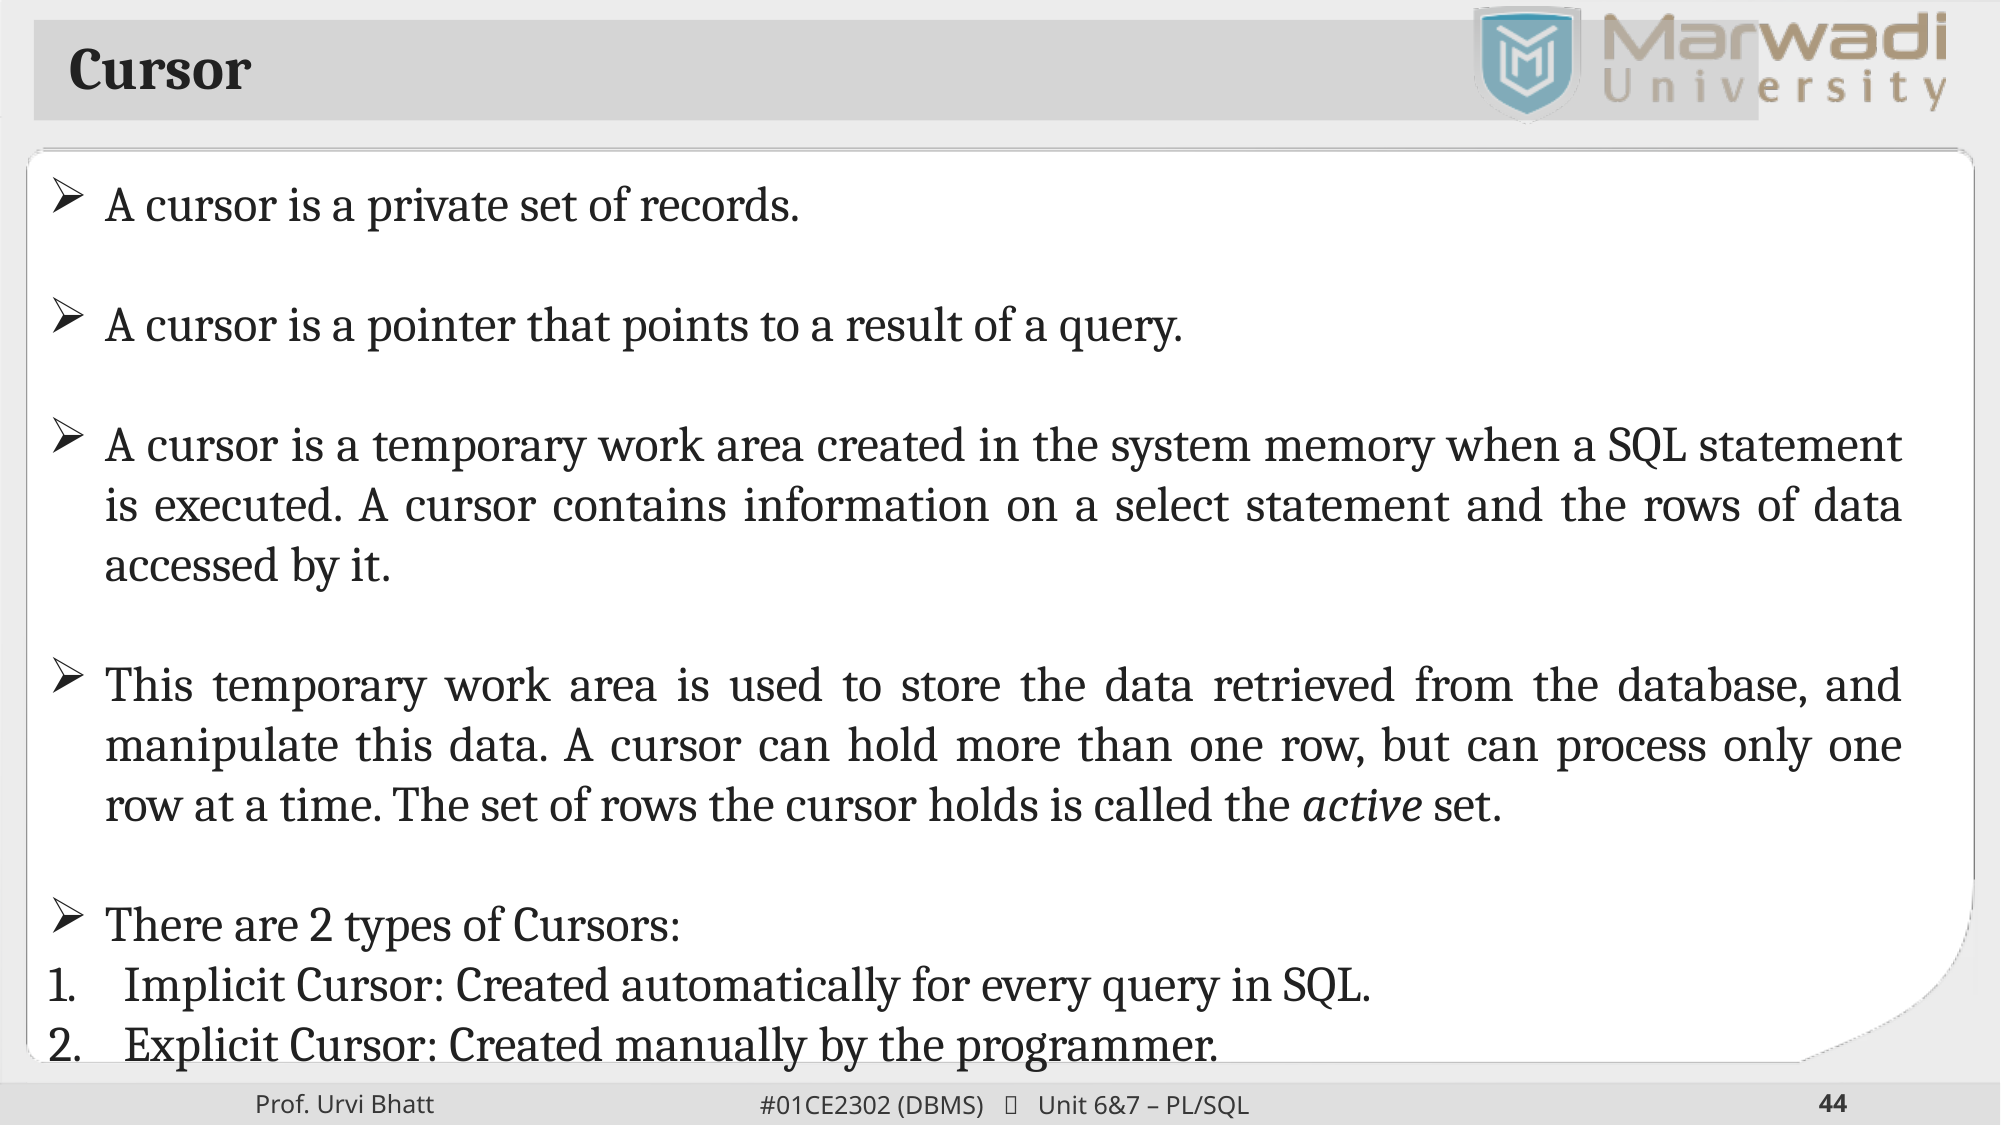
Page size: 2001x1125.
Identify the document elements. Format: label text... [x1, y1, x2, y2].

text_box A cursor is a private set of records. A cursor is a pointer that points to a result of a query. A cursor is a temporary work area created in the system memory when a SQL statement is executed. A cursor contains information on a select statement and the rows of data accessed by it. This temporary work area is used to store the data retrieved from the database, and manipulate this data. A cursor can hold more than one row, but can process only one row at a time. The set of rows the cursor holds is called the active set. There are 2 types of Cursors: Implicit Cursor: Created automatically for every query in SQL. Explicit Cursor: Created manually by the programmer. [33, 164, 1919, 1080]
title Cursor [33, 19, 1759, 121]
picture [0, 0, 2000, 1085]
